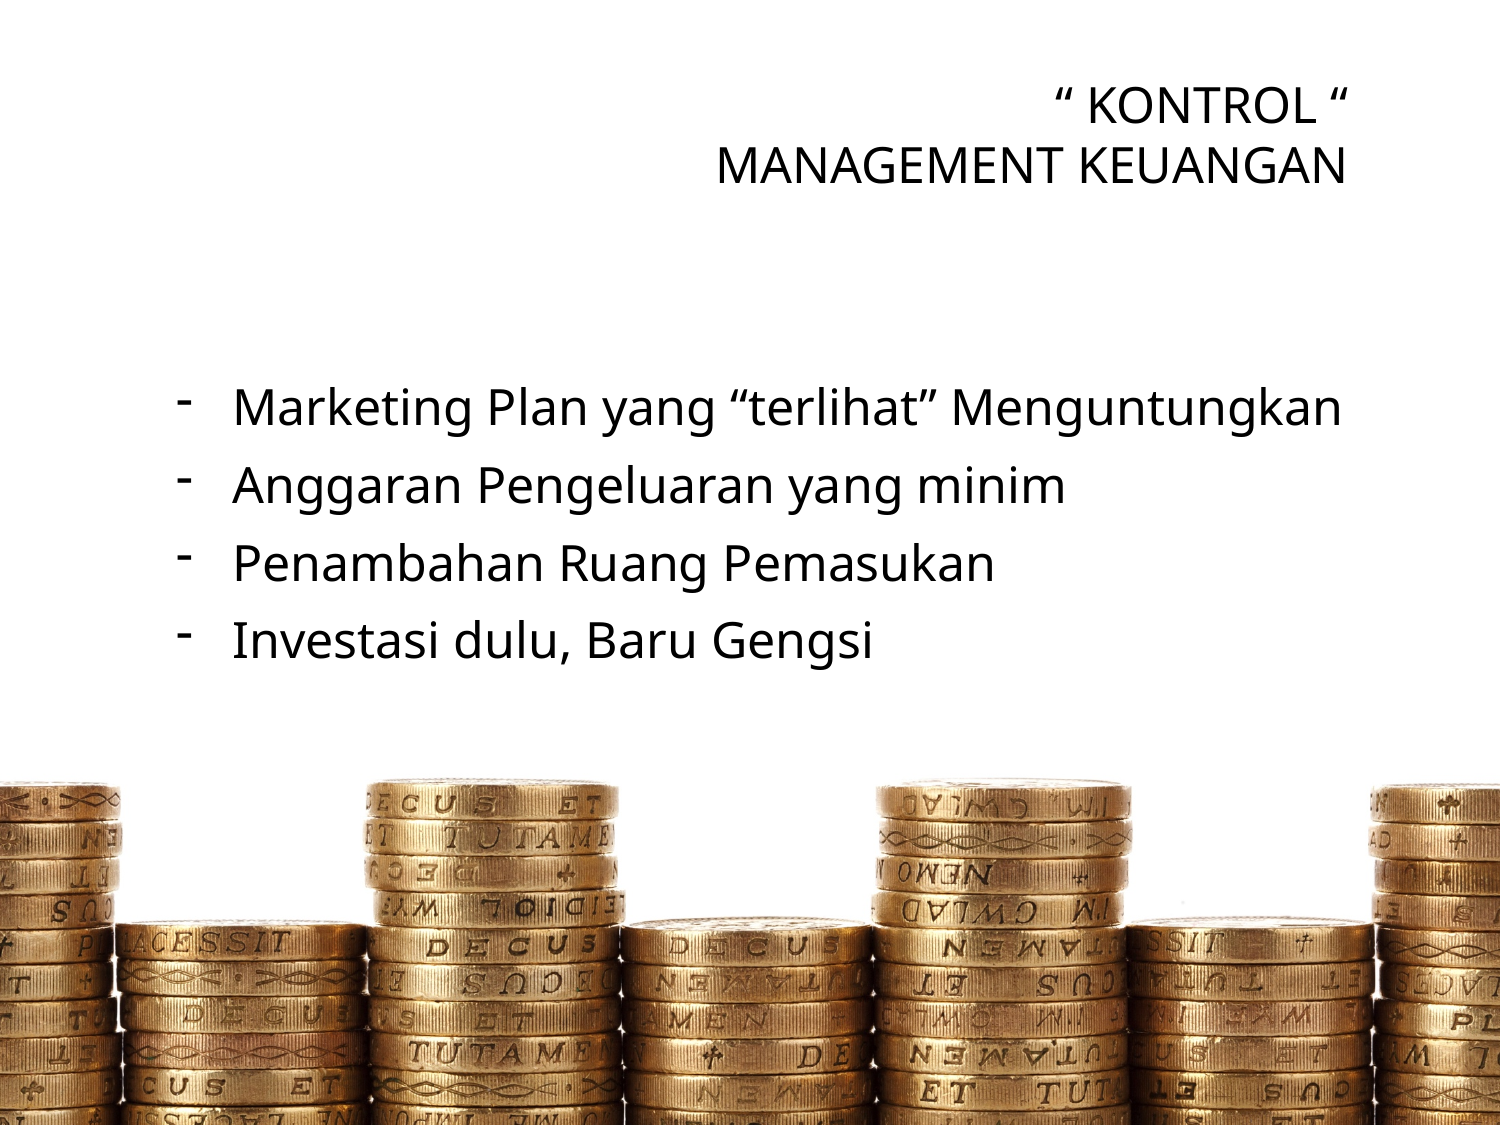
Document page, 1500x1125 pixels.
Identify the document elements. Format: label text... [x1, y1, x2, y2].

picture [0, 314, 1500, 1125]
text_box “ KONTROL “ MANAGEMENT KEUANGAN [700, 66, 1364, 202]
